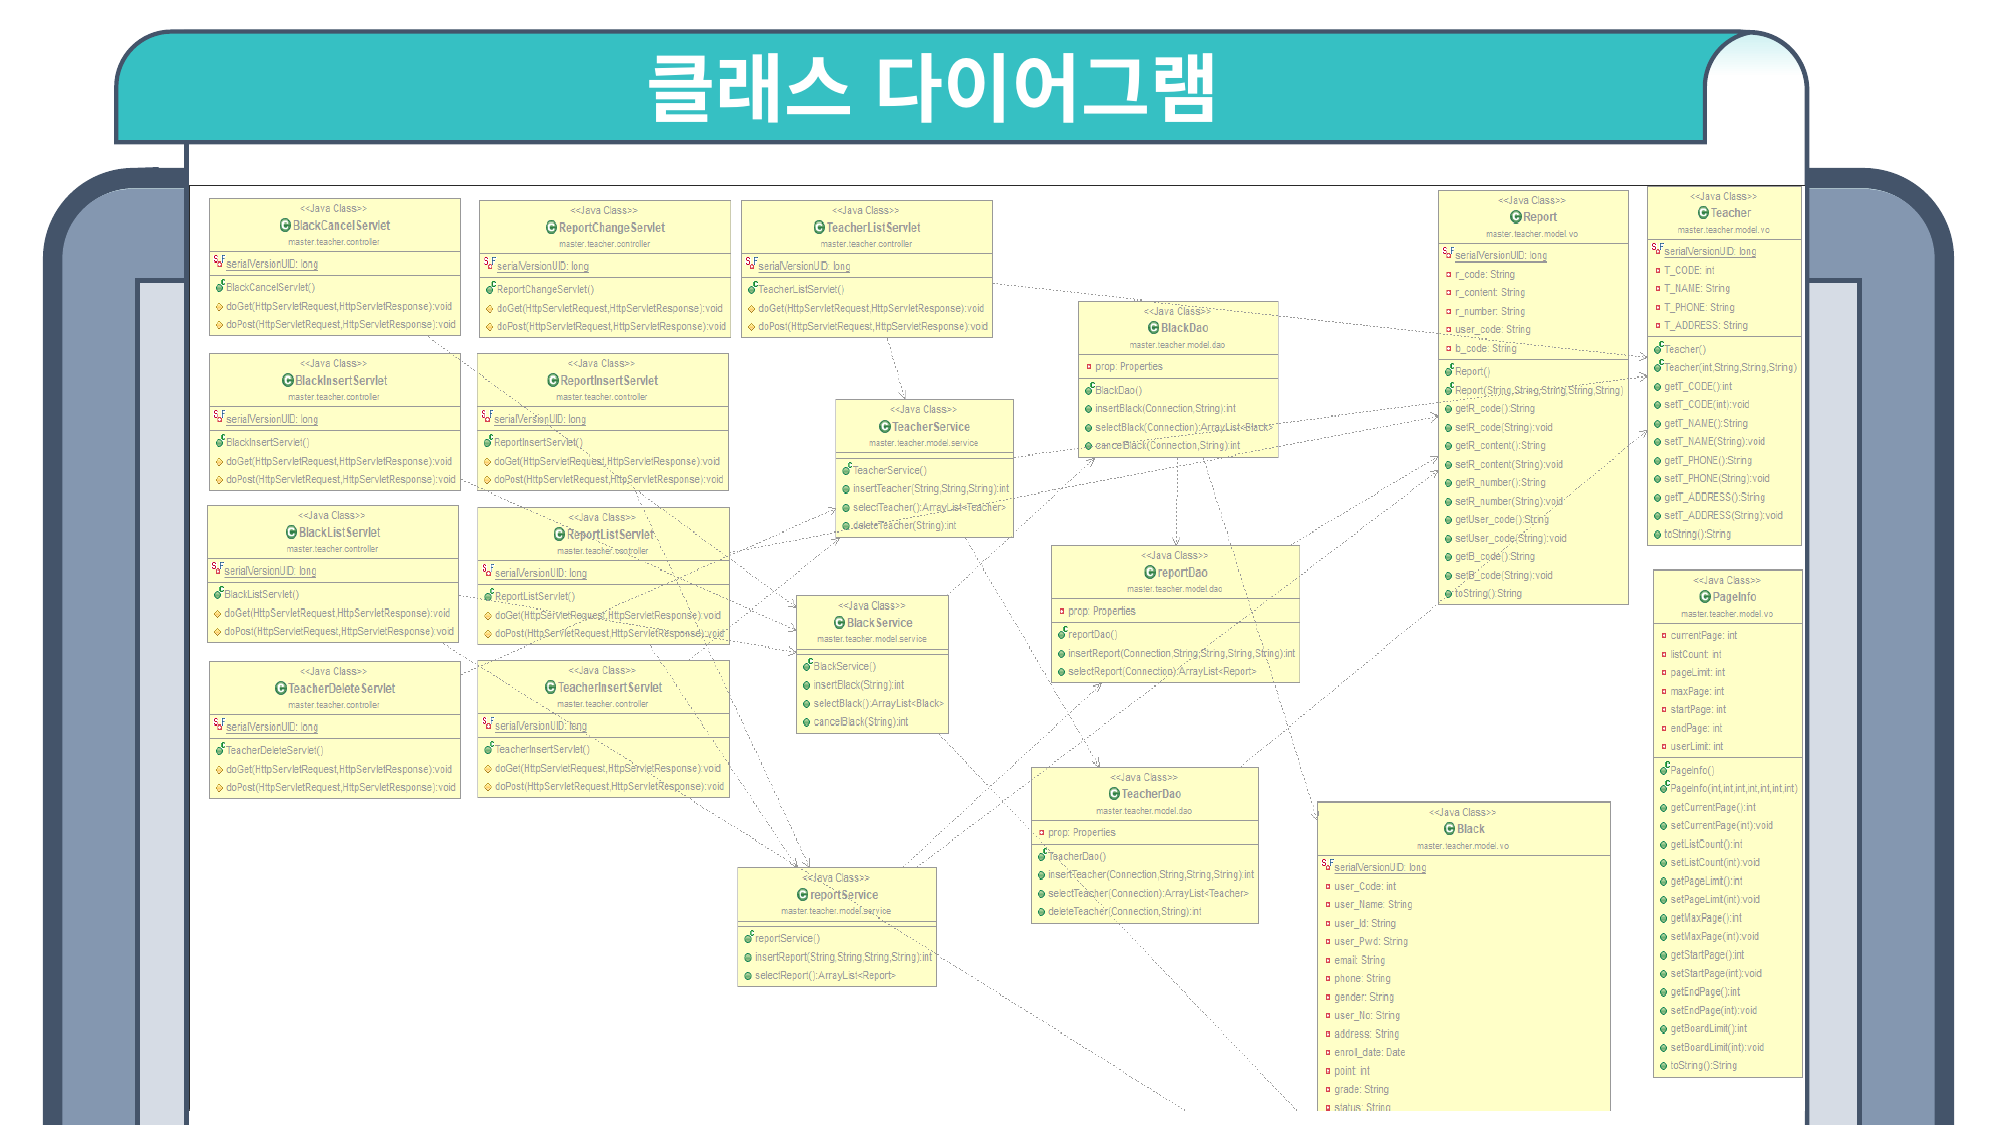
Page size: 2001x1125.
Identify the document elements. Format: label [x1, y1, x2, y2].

picture [189, 185, 1805, 1111]
text_box [116, 31, 1808, 1125]
text_box [53, 178, 116, 1125]
text_box [1808, 178, 1944, 1125]
